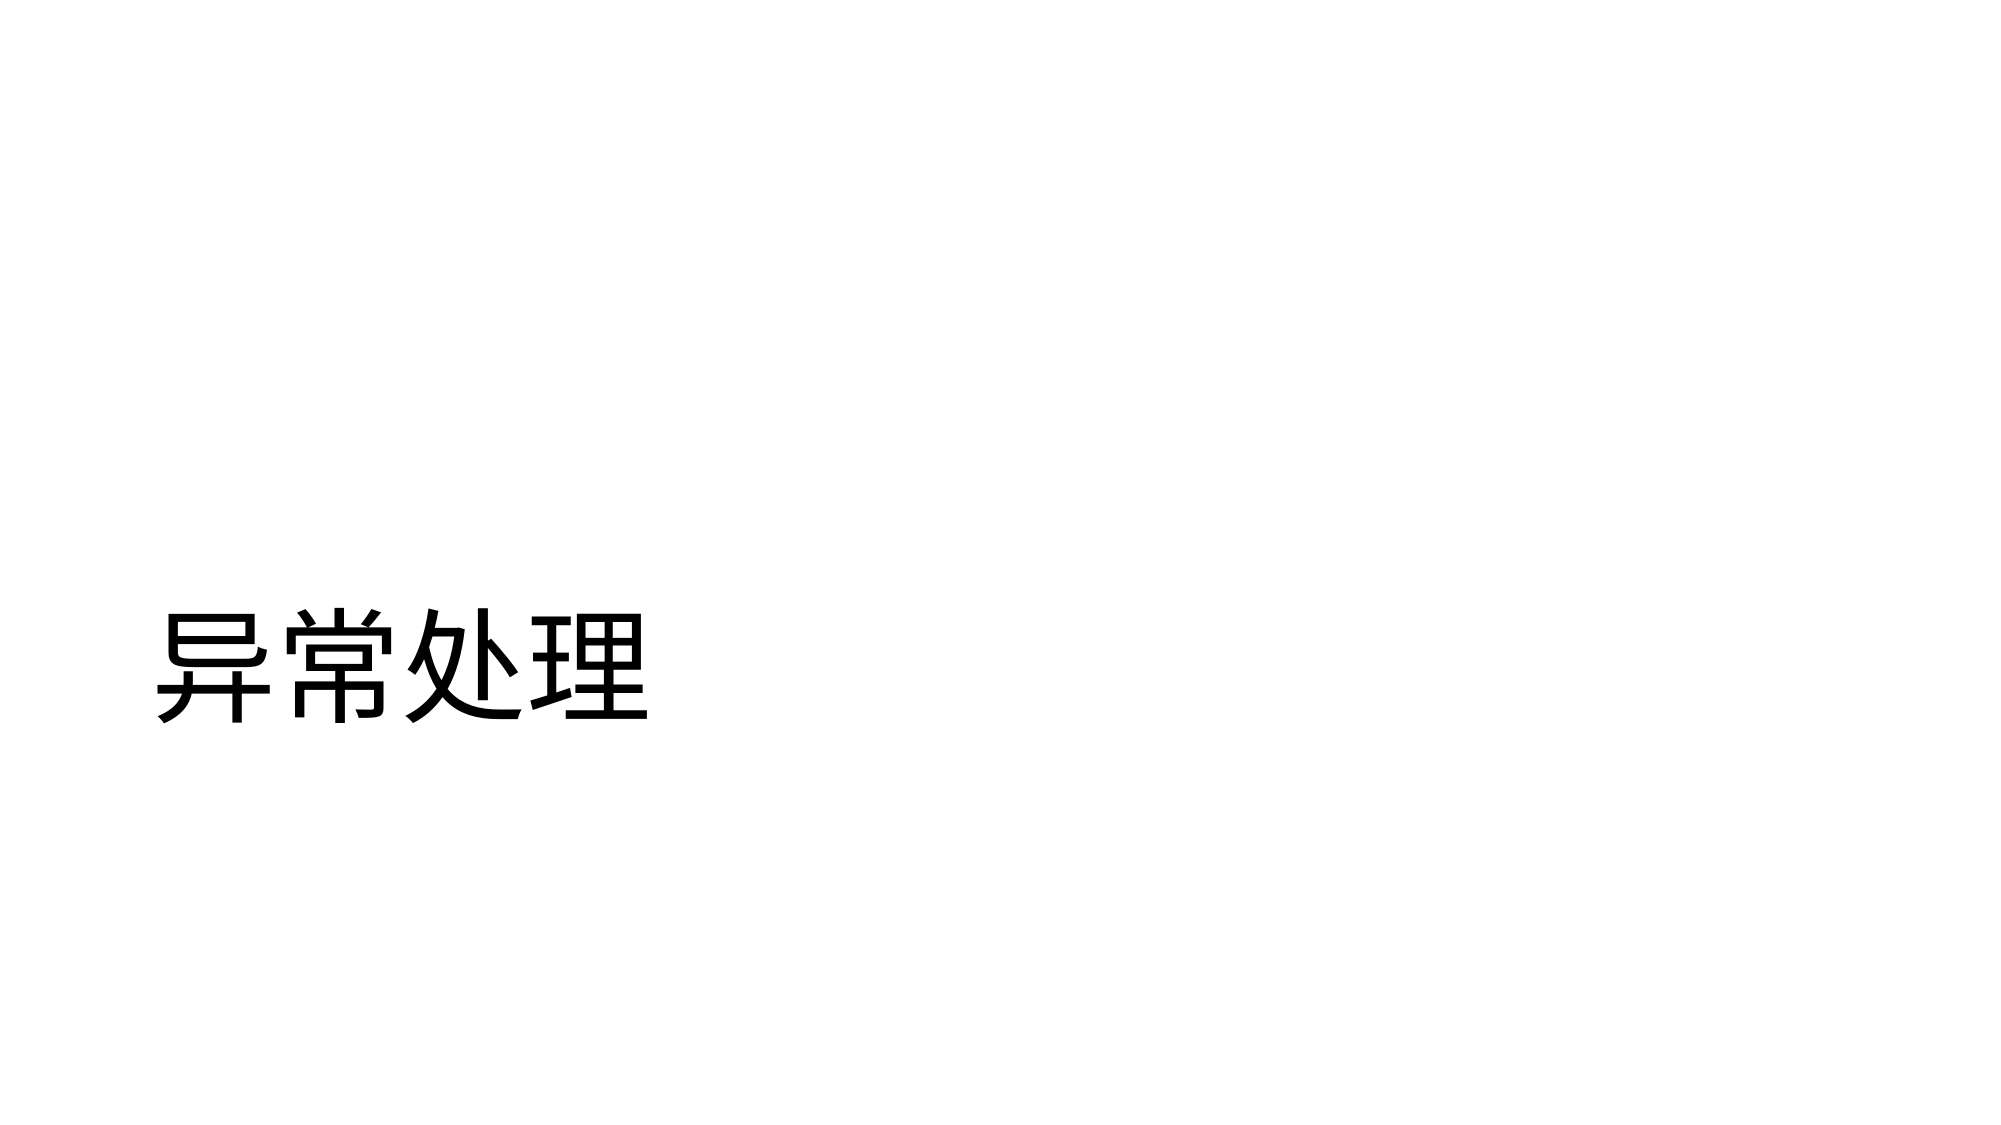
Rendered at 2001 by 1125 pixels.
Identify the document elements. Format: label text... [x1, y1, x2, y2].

title 异常处理 [136, 280, 1862, 749]
